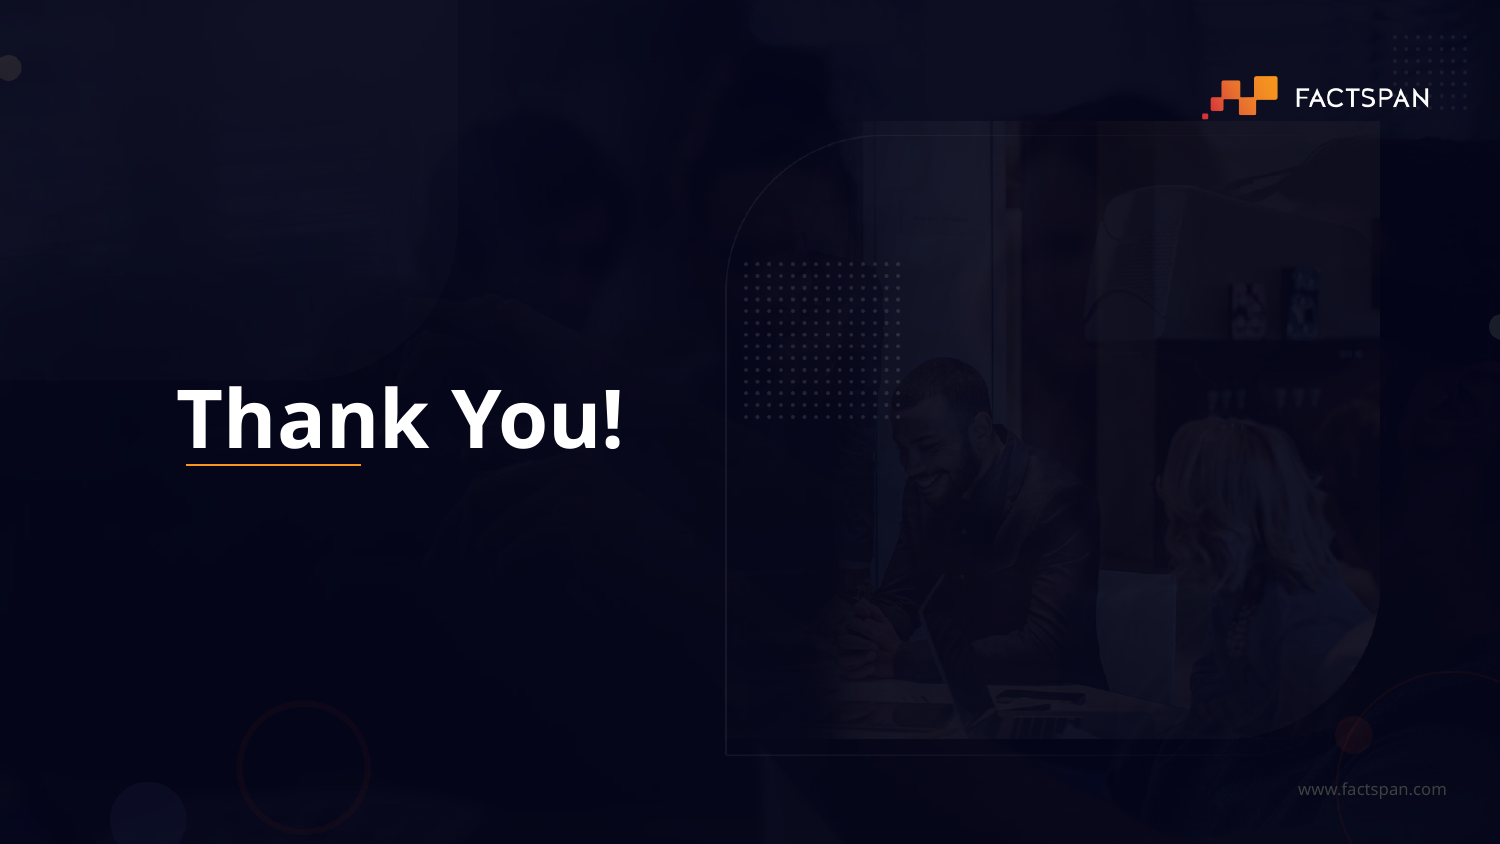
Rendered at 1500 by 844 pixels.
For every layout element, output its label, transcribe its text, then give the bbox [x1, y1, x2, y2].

picture [0, 0, 1500, 844]
text_box www.factspan.com [1286, 756, 1461, 803]
text_box Thank You! [165, 355, 920, 489]
